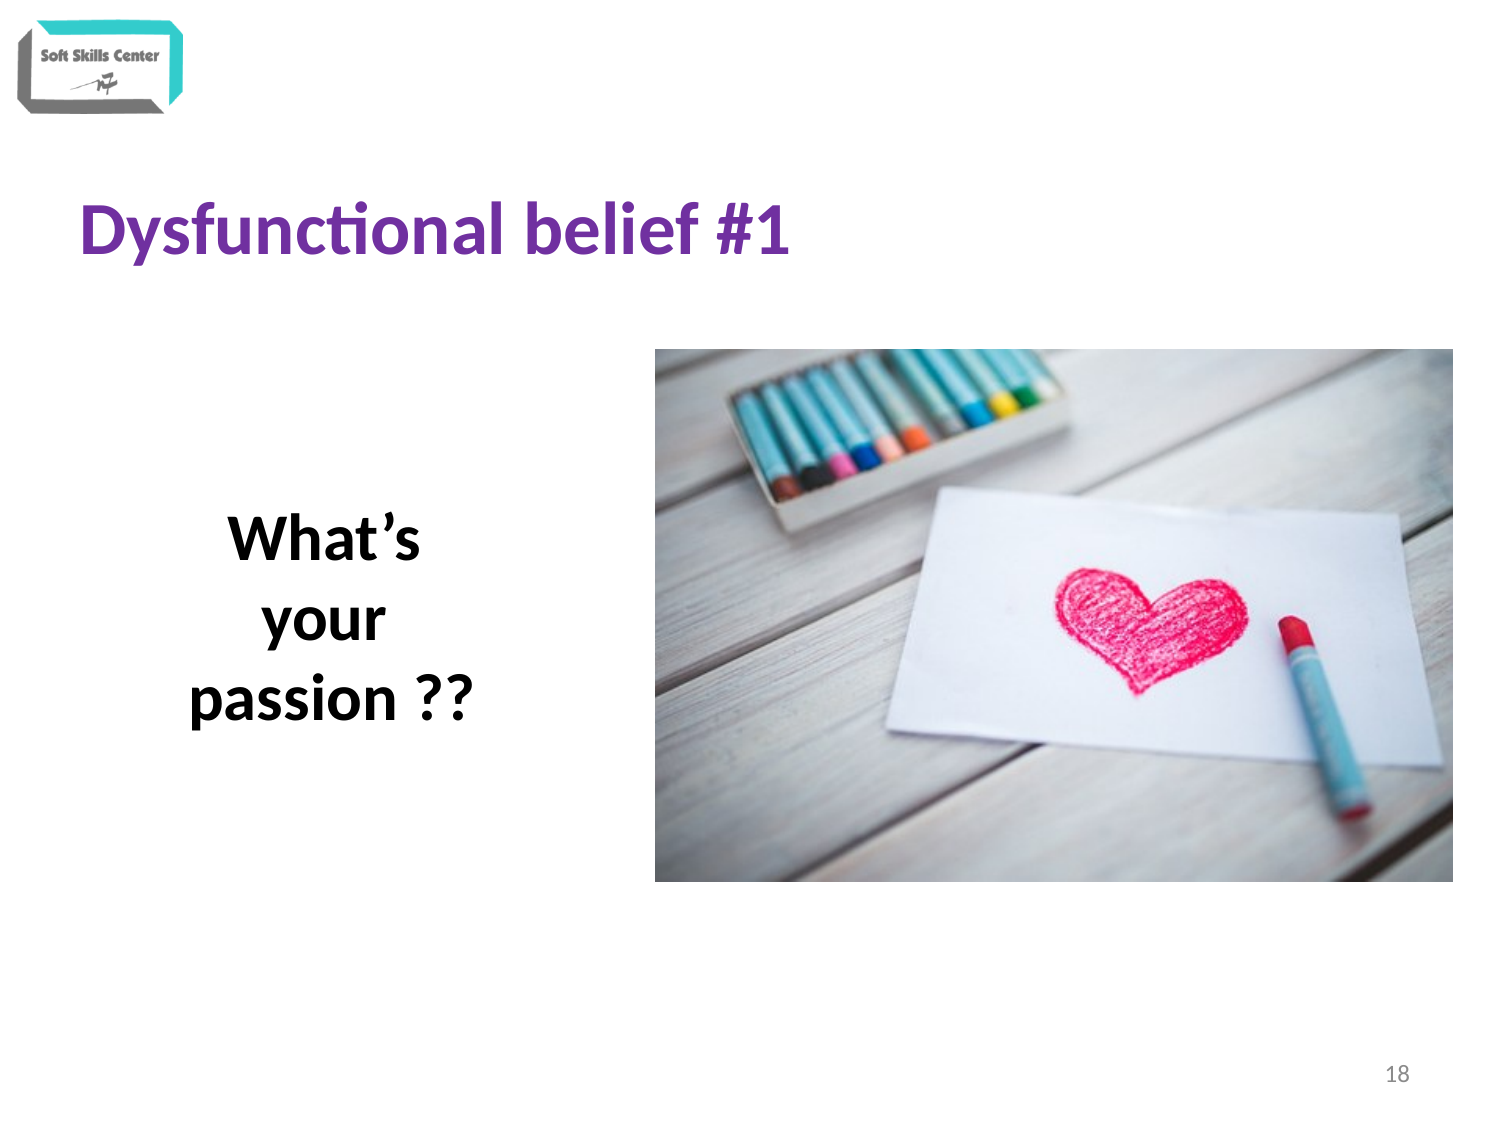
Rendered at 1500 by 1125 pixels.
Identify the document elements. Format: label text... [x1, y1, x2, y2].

picture [17, 18, 184, 114]
slide_number 18 [1074, 1042, 1425, 1103]
text_box What’s your passion ?? [101, 486, 563, 742]
text_box Dysfunctional belief #1 [64, 172, 1412, 278]
picture [655, 349, 1453, 882]
